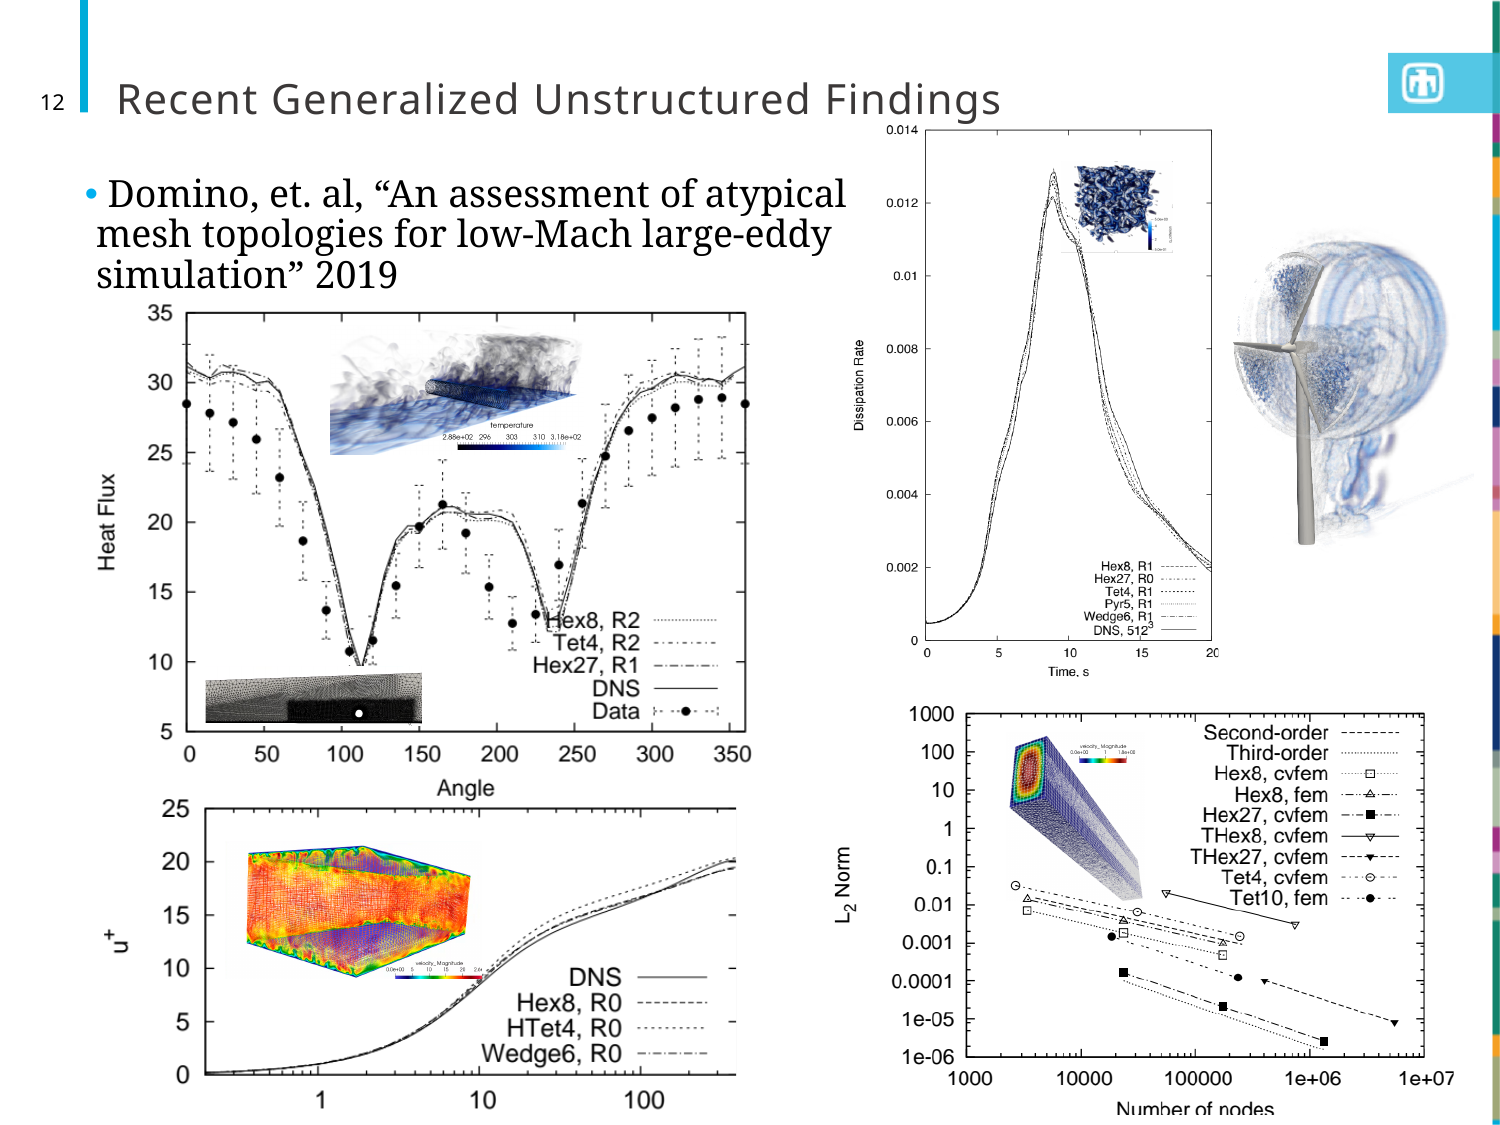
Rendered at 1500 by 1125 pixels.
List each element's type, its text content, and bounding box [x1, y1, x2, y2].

picture [1493, 1, 1500, 215]
slide_number 12 [7, 73, 80, 133]
picture [1401, 62, 1445, 104]
title Recent Generalized Unstructured Findings [101, 36, 1339, 131]
picture [1493, 330, 1499, 1120]
picture [75, 273, 770, 1125]
picture [834, 704, 1454, 1116]
picture [852, 124, 1474, 678]
list Domino, et. al, “An assessment of atypical mesh topologies for low-Mach large-eddy simulation” 2019 [84, 167, 868, 710]
